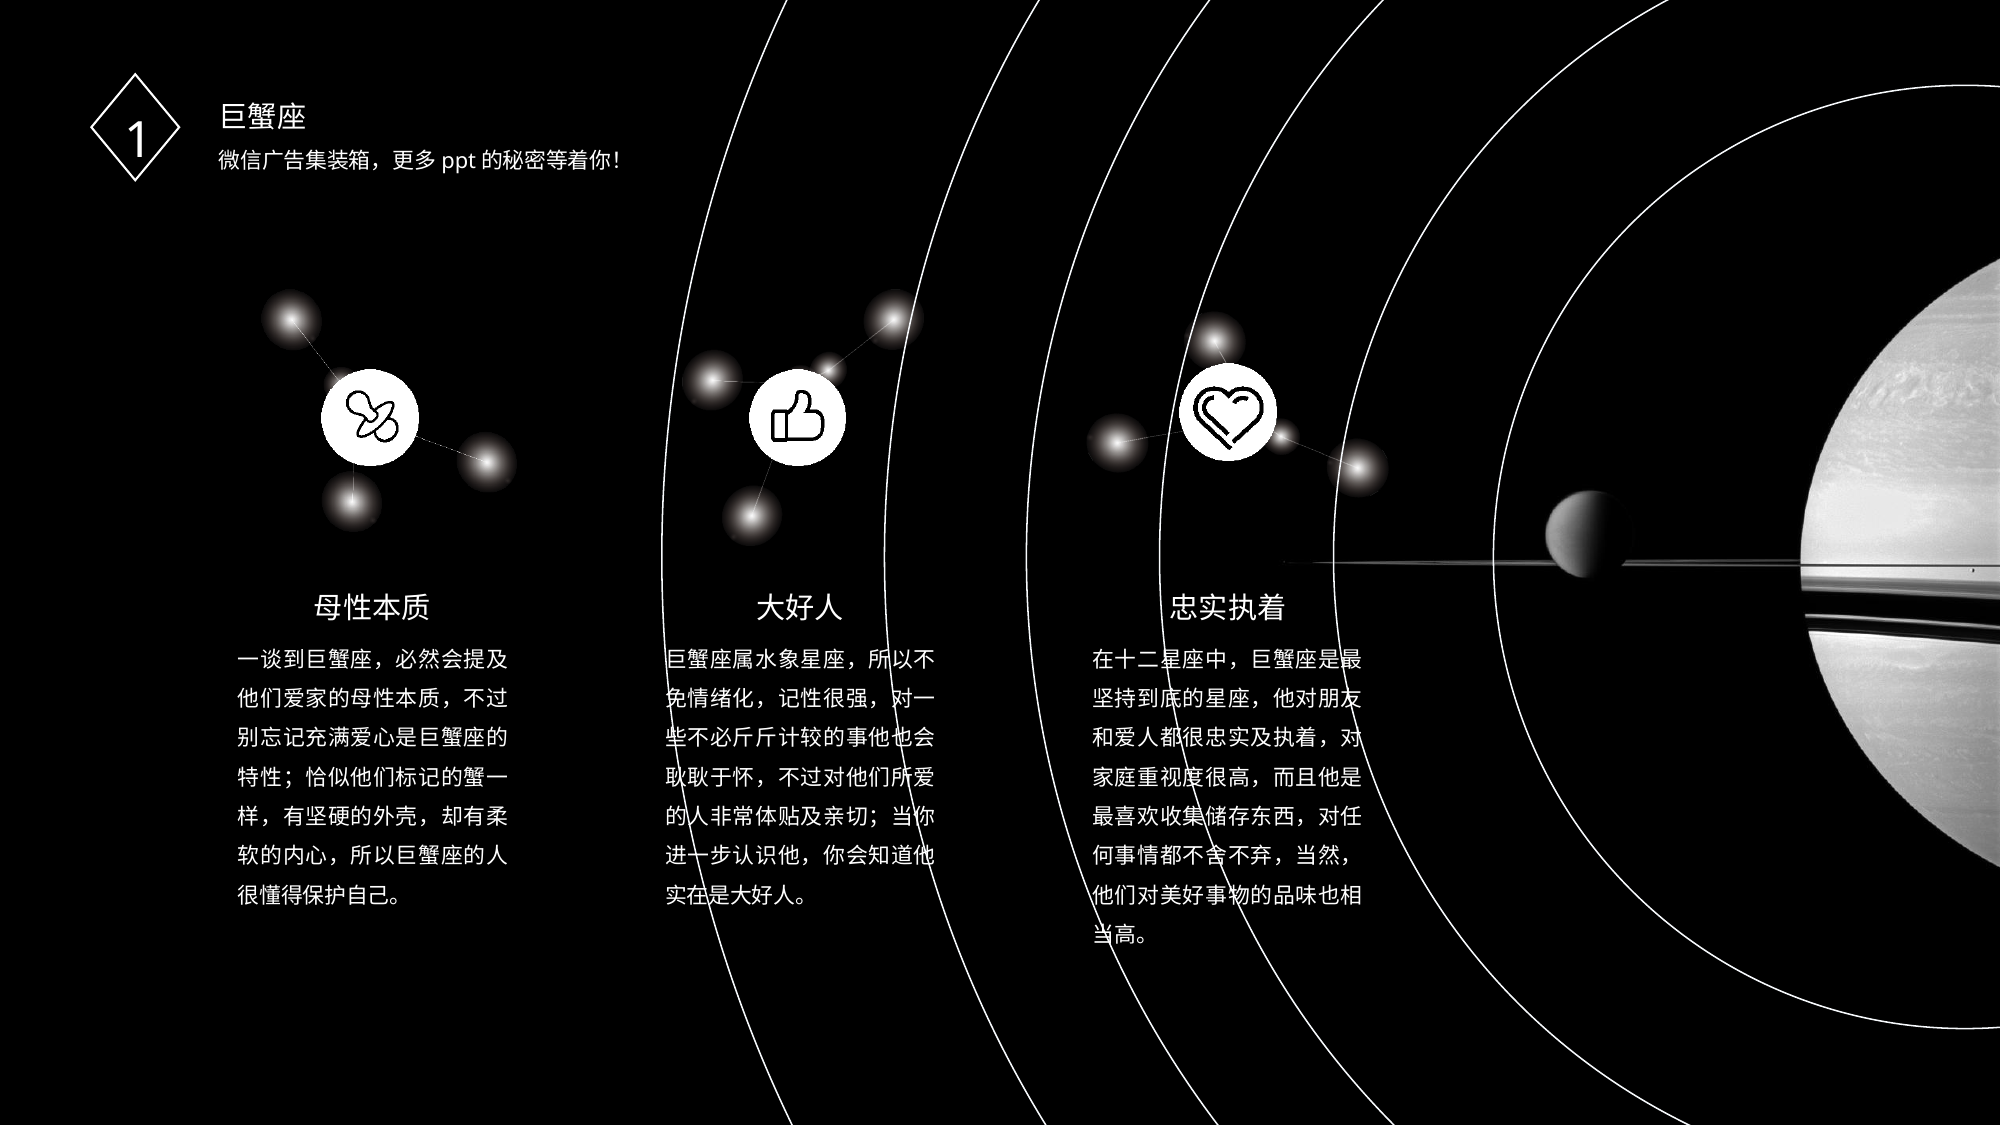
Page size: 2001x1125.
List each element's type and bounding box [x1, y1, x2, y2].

text_box [0, 0, 2000, 1125]
text_box [682, 289, 924, 546]
text_box [1099, 317, 1355, 559]
text_box [91, 69, 180, 181]
text_box [261, 289, 518, 532]
